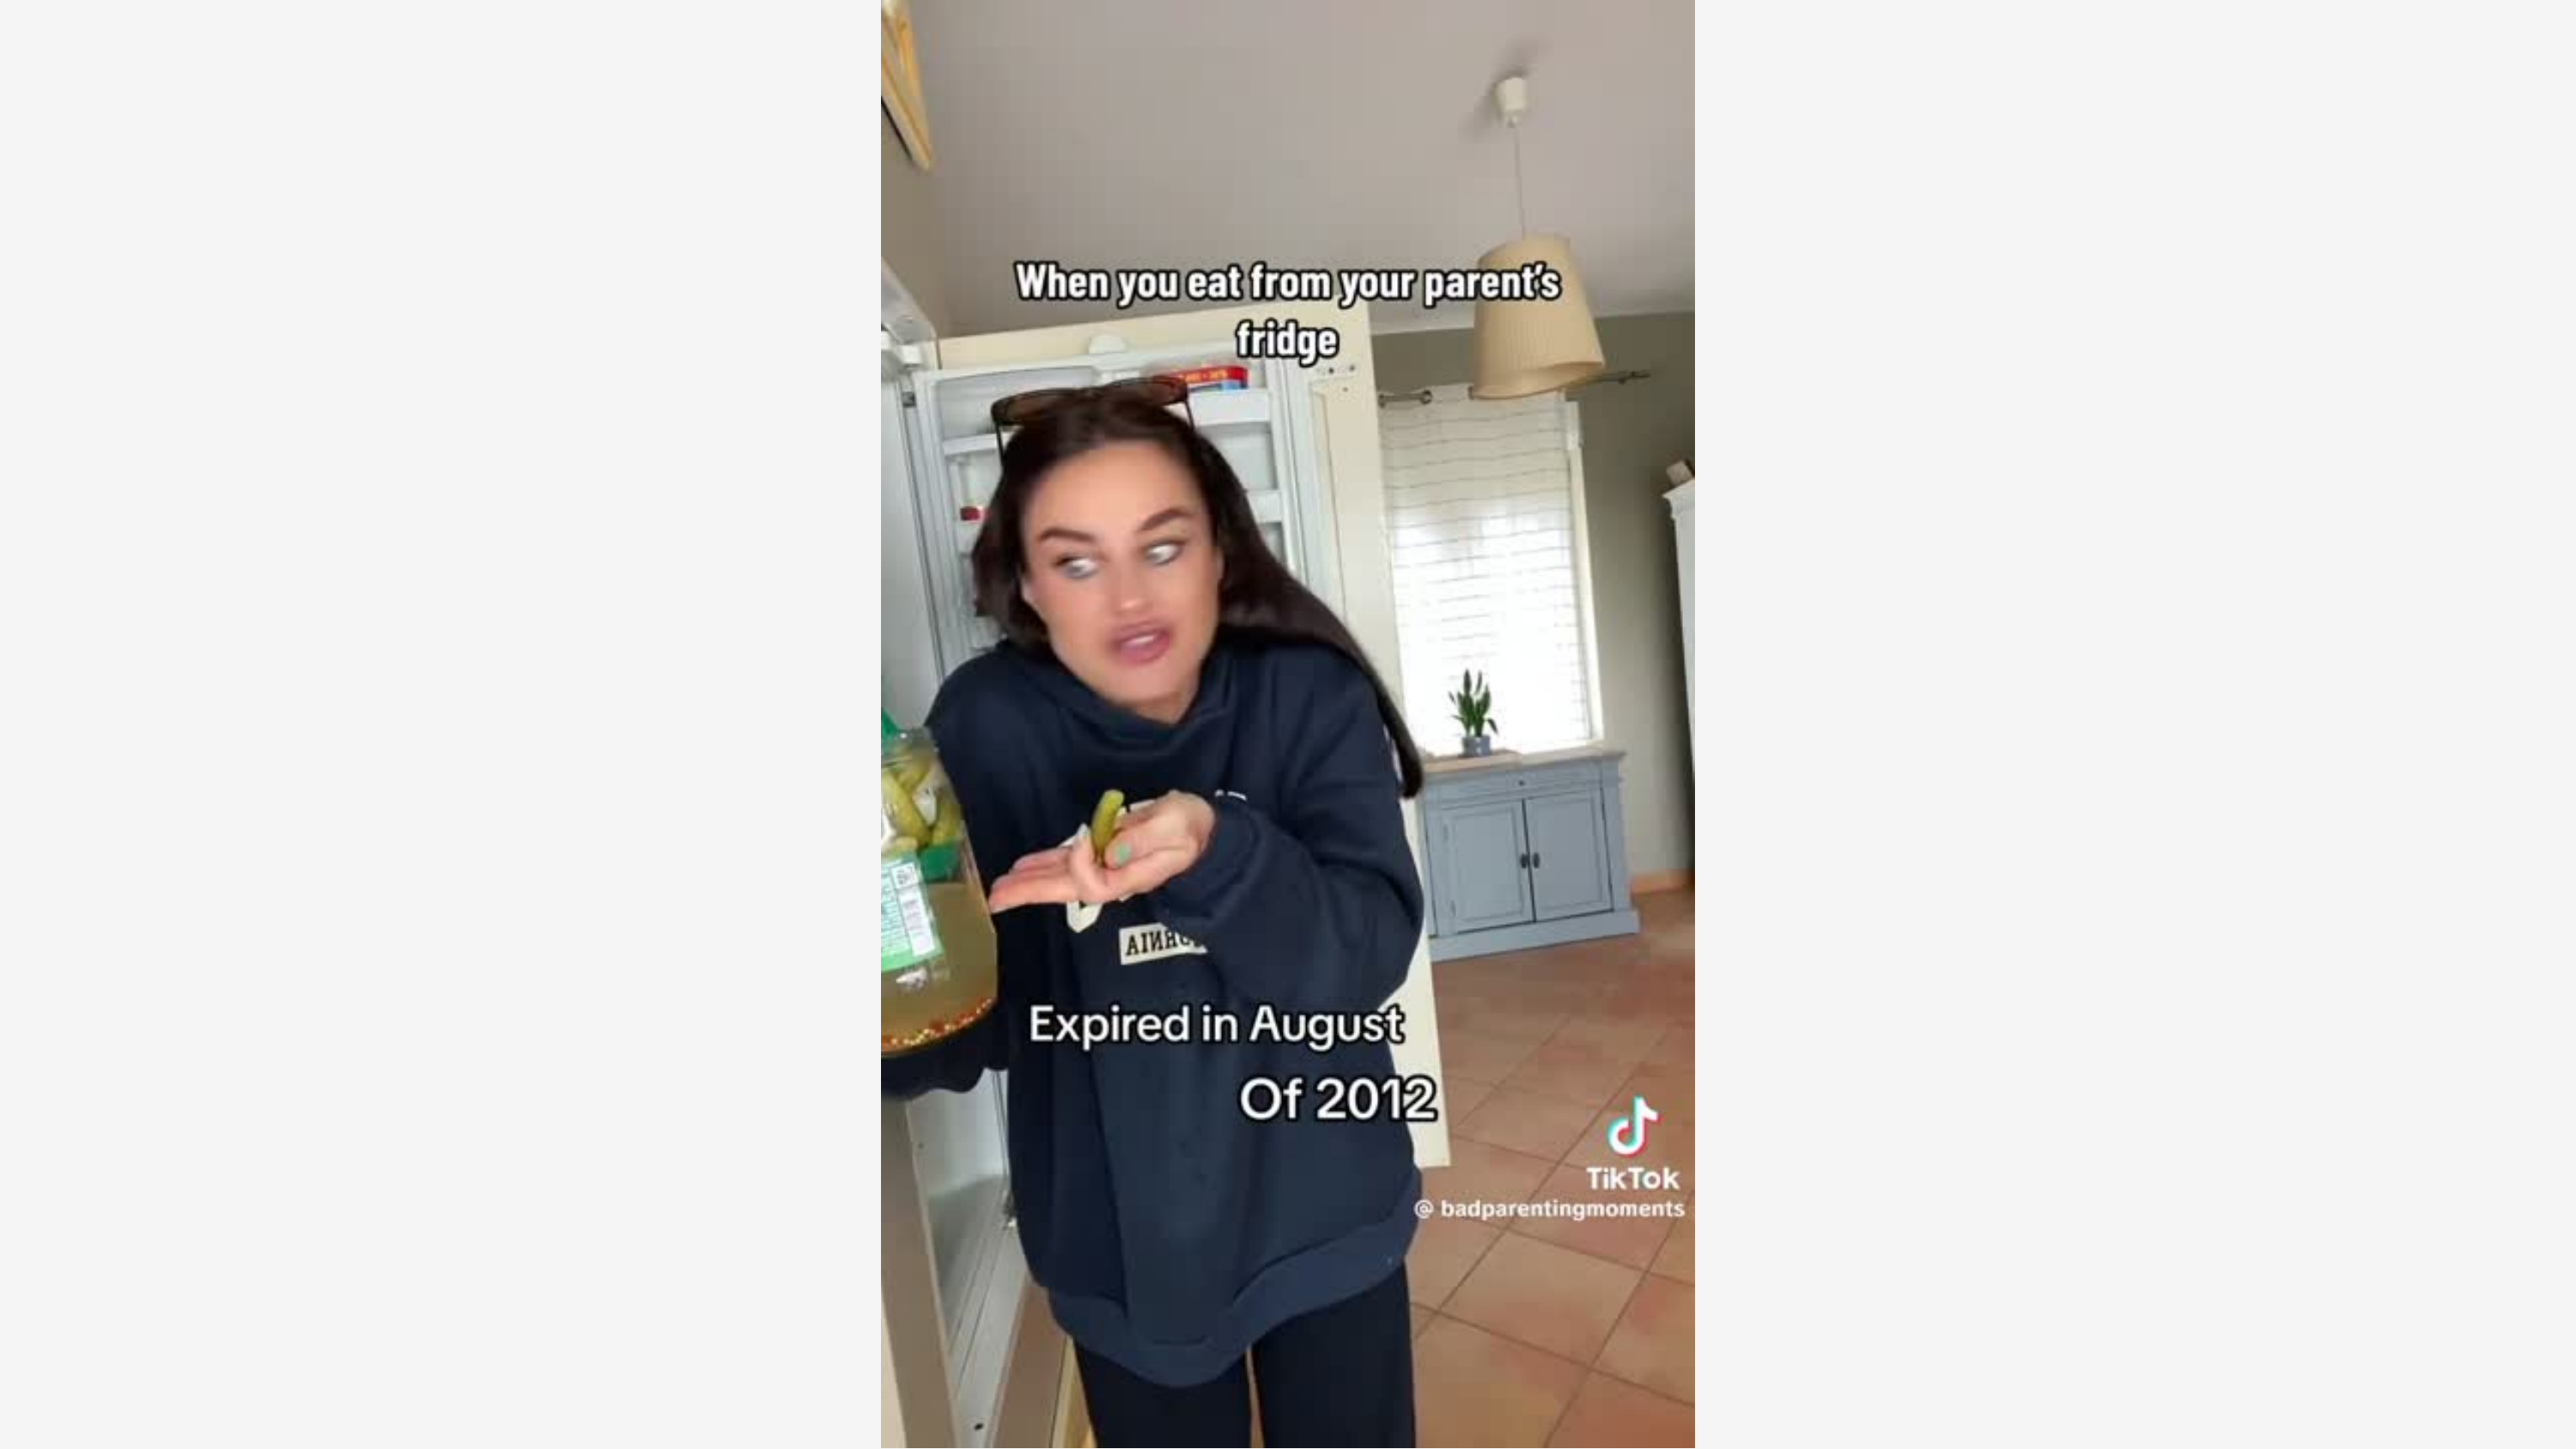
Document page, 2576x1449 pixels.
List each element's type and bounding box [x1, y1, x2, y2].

text_box [880, 0, 1696, 1449]
